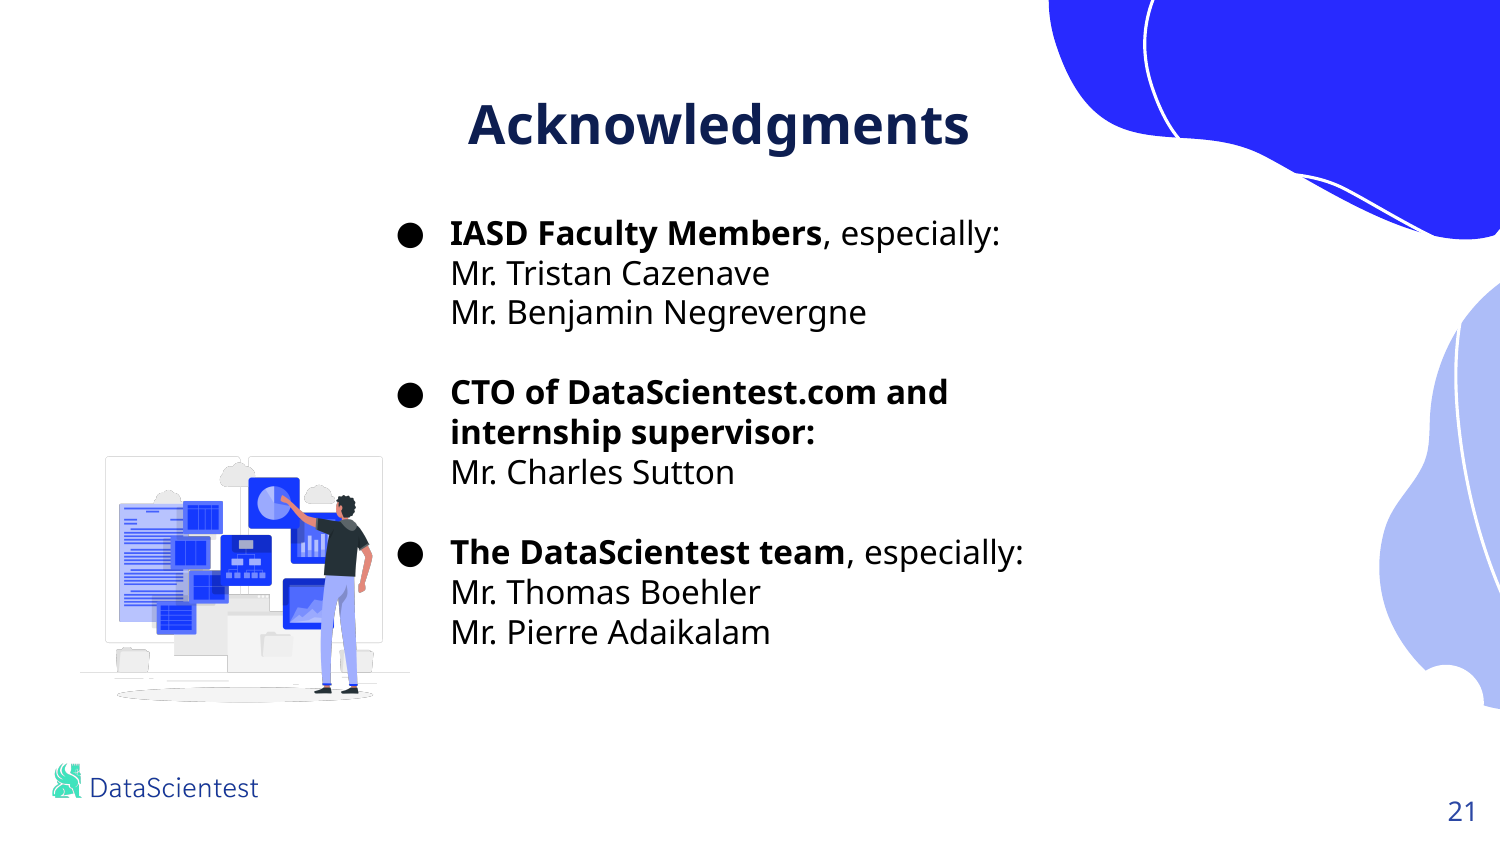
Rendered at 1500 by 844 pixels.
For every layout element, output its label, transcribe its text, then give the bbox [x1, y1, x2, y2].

picture [52, 763, 258, 798]
slide_number ‹#› [1403, 779, 1494, 844]
title Acknowledgments [453, 75, 1031, 176]
picture [79, 420, 410, 751]
text_box IASD Faculty Members, especially: Mr. Tristan Cazenave Mr. Benjamin Negrevergne CTO of DataScientest.com and internship supervisor: Mr. Charles Sutton The DataScientest team, especially: Mr. Thomas Boehler Mr. Pierre Adaikalam [359, 196, 1114, 786]
